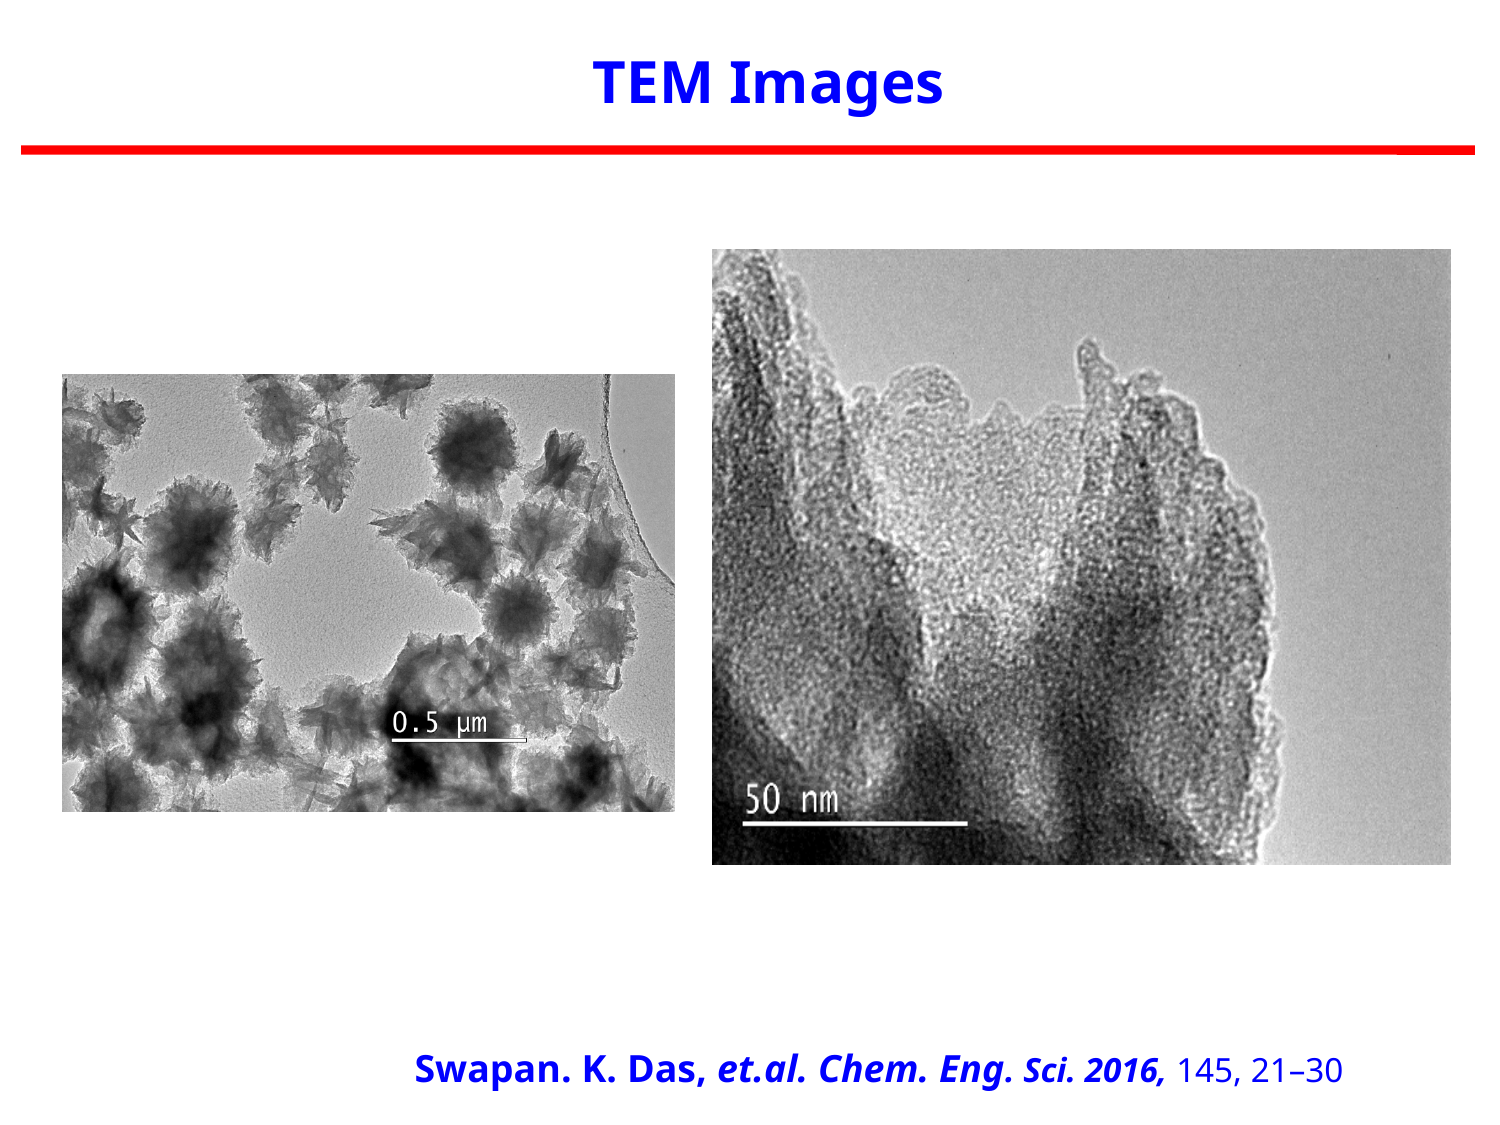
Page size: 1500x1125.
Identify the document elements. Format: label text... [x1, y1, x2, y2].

text_box TEM Images [75, 37, 1463, 123]
picture [62, 374, 676, 812]
text_box Swapan. K. Das, et.al. Chem. Eng. Sci. 2016, 145, 21–30 [399, 1037, 1388, 1098]
picture [712, 249, 1451, 866]
